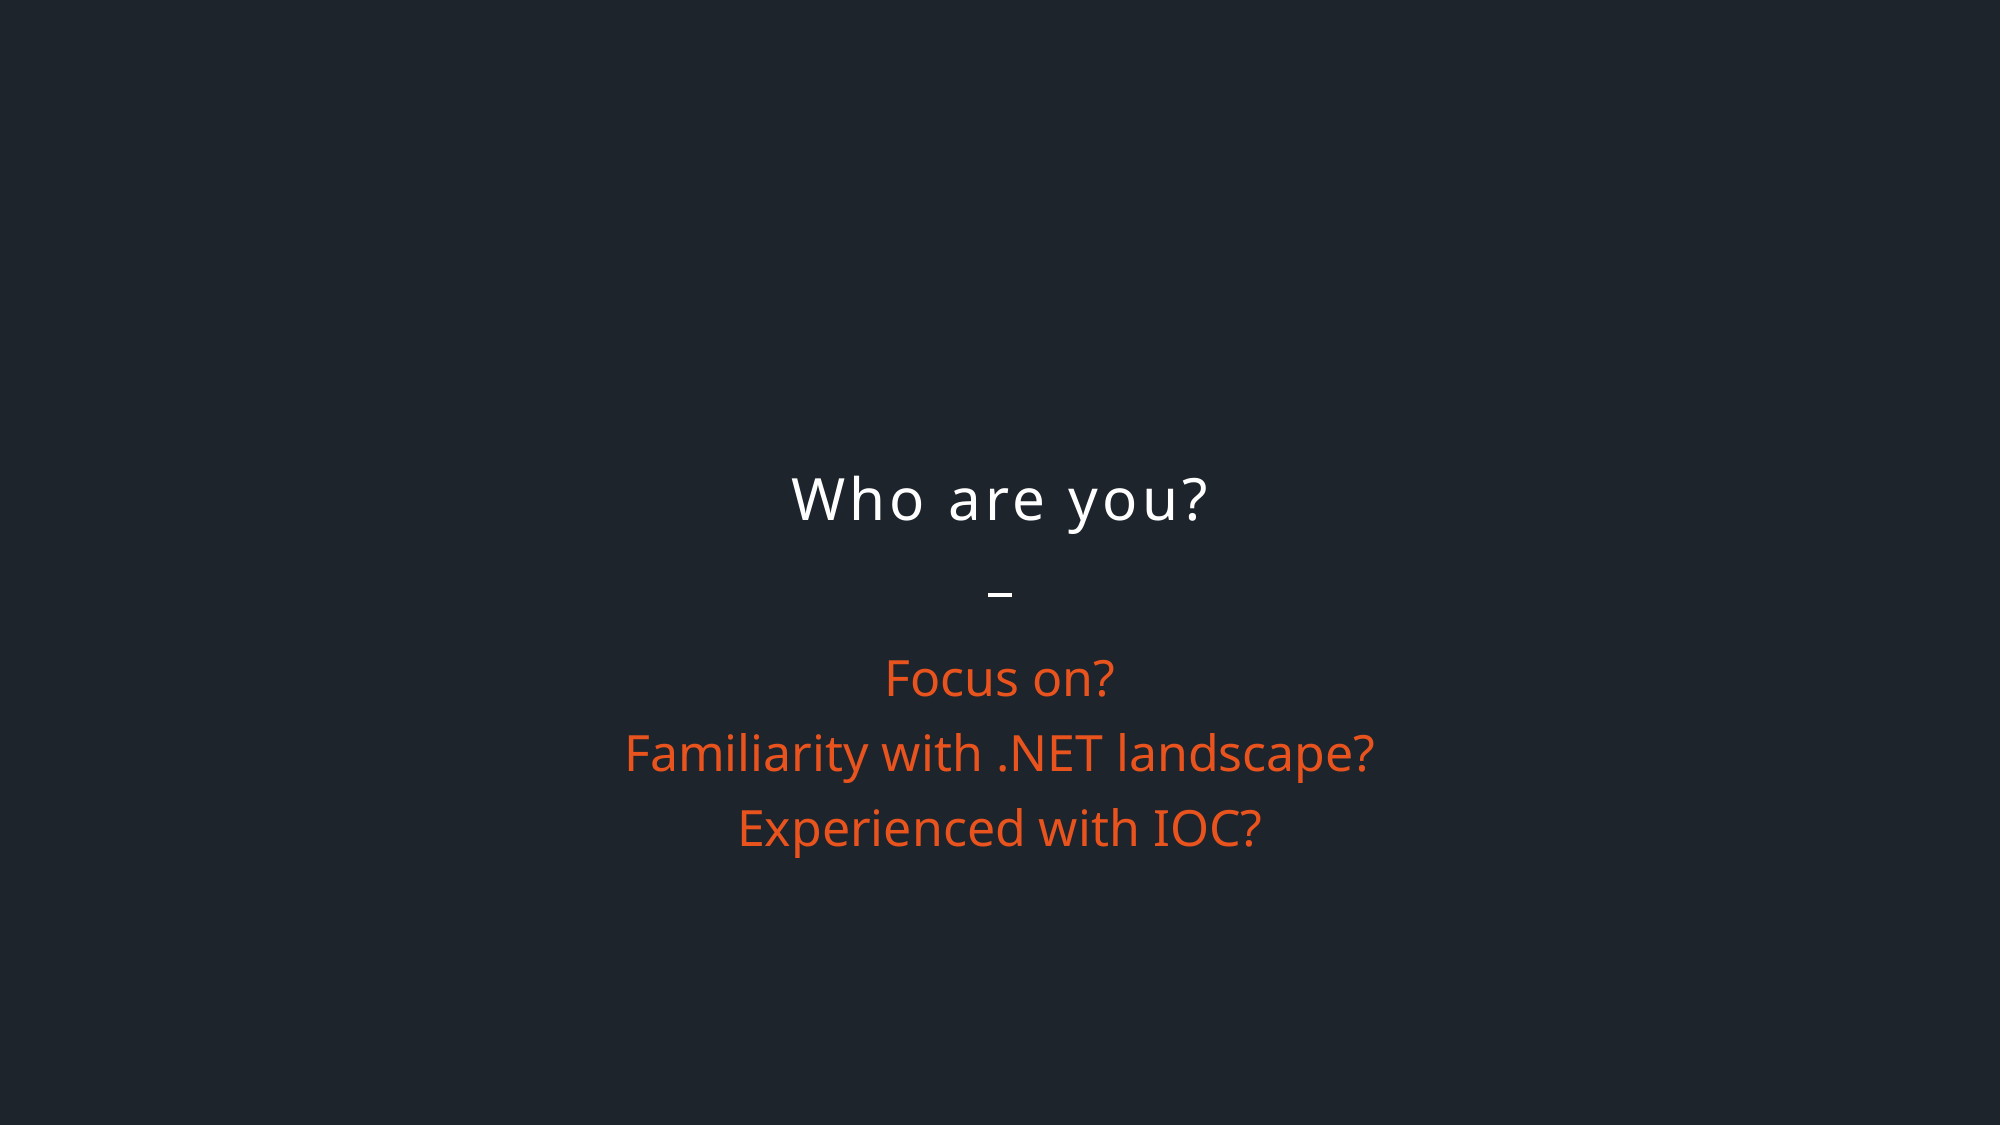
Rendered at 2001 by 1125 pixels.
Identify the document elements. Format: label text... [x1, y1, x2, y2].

title Who are you? [137, 463, 1863, 530]
list Focus on? Familiarity with .NET landscape? Experienced with IOC? [137, 646, 1863, 869]
